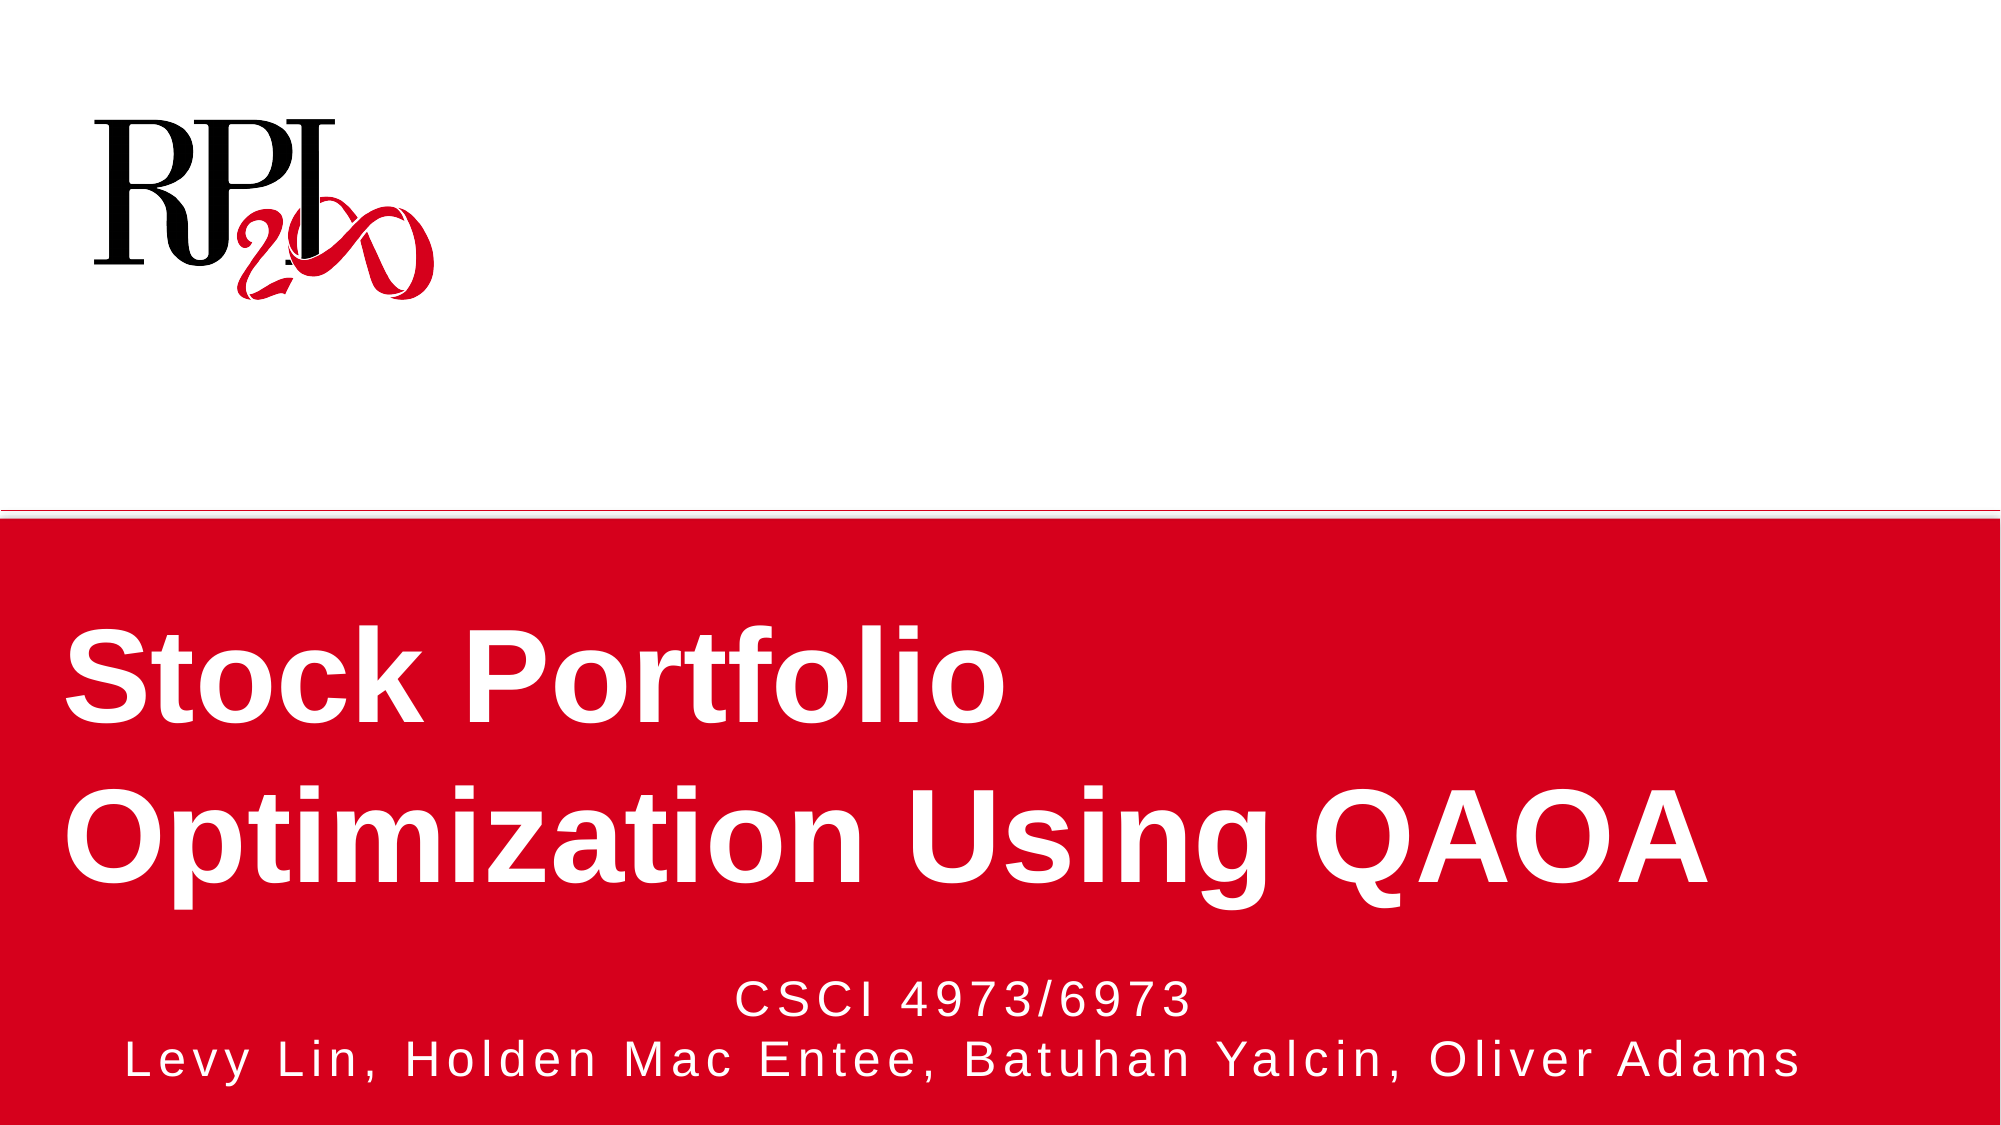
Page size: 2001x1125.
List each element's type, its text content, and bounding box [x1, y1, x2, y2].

picture [94, 119, 434, 300]
subtitle CSCI 4973/6973 Levy Lin, Holden Mac Entee, Batuhan Yalcin, Oliver Adams [52, 958, 1872, 1059]
title Stock Portfolio Optimization Using QAOA [47, 582, 1867, 701]
